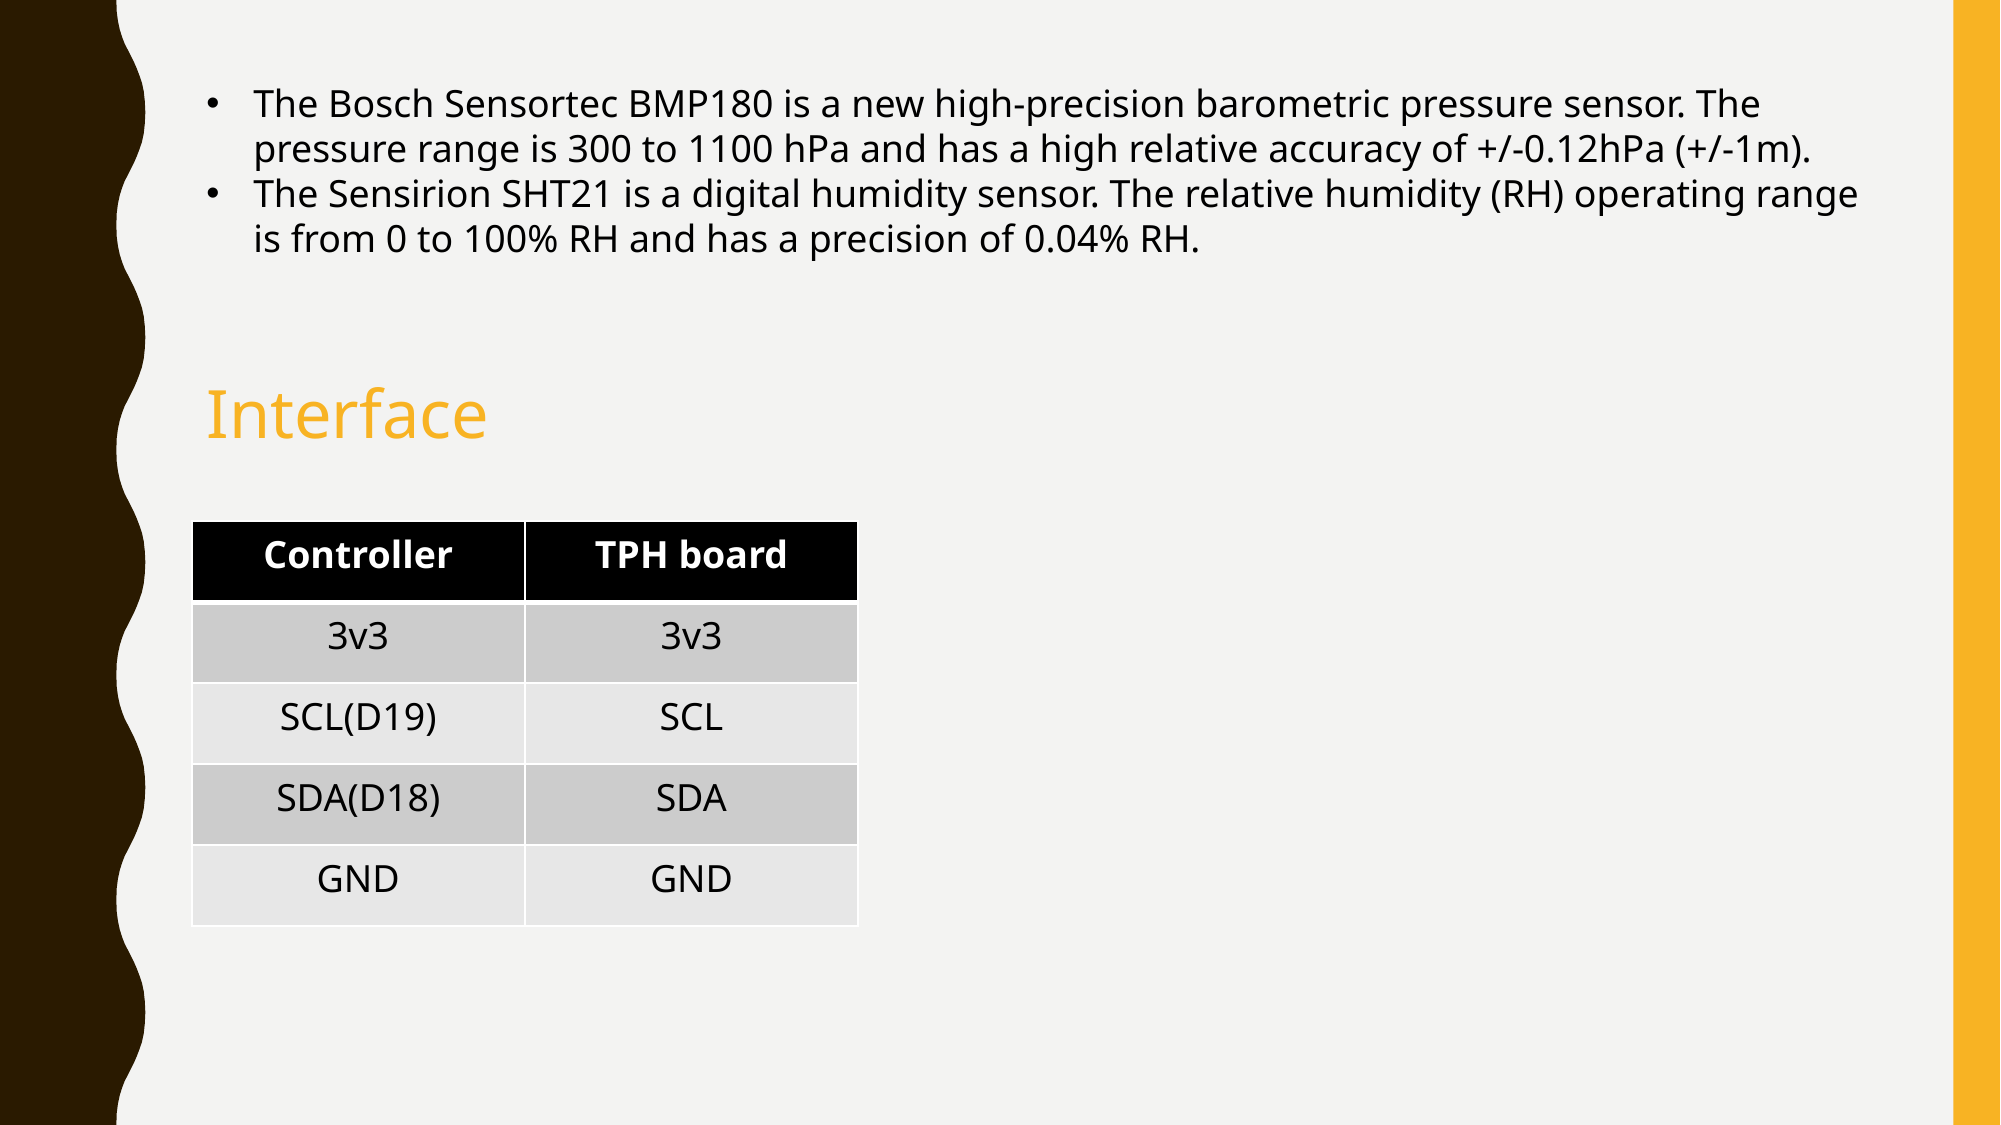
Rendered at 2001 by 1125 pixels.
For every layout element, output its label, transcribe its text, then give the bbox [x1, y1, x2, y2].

table_cell GND [526, 846, 857, 925]
table_cell 3v3 [193, 605, 524, 682]
table_header Controller [193, 522, 524, 600]
table_cell GND [193, 846, 524, 925]
table_cell SCL [526, 684, 857, 763]
table_cell SDA(D18) [193, 765, 524, 844]
table_cell 3v3 [526, 605, 857, 682]
text_box The Bosch Sensortec BMP180 is a new high-precision barometric pressure sensor. The pressure range is 300 to 1100 hPa and has a high relative accuracy of +/-0.12hPa (+/-1m). The Sensirion SHT21 is a digital humidity sensor. The relative humidity (RH) operating range is from 0 to 100% RH and has a precision of 0.04% RH. [191, 72, 1889, 268]
text_box Interface [191, 364, 775, 460]
table_cell SCL(D19) [193, 684, 524, 763]
table_cell SDA [526, 765, 857, 844]
table_header TPH board [526, 522, 857, 600]
